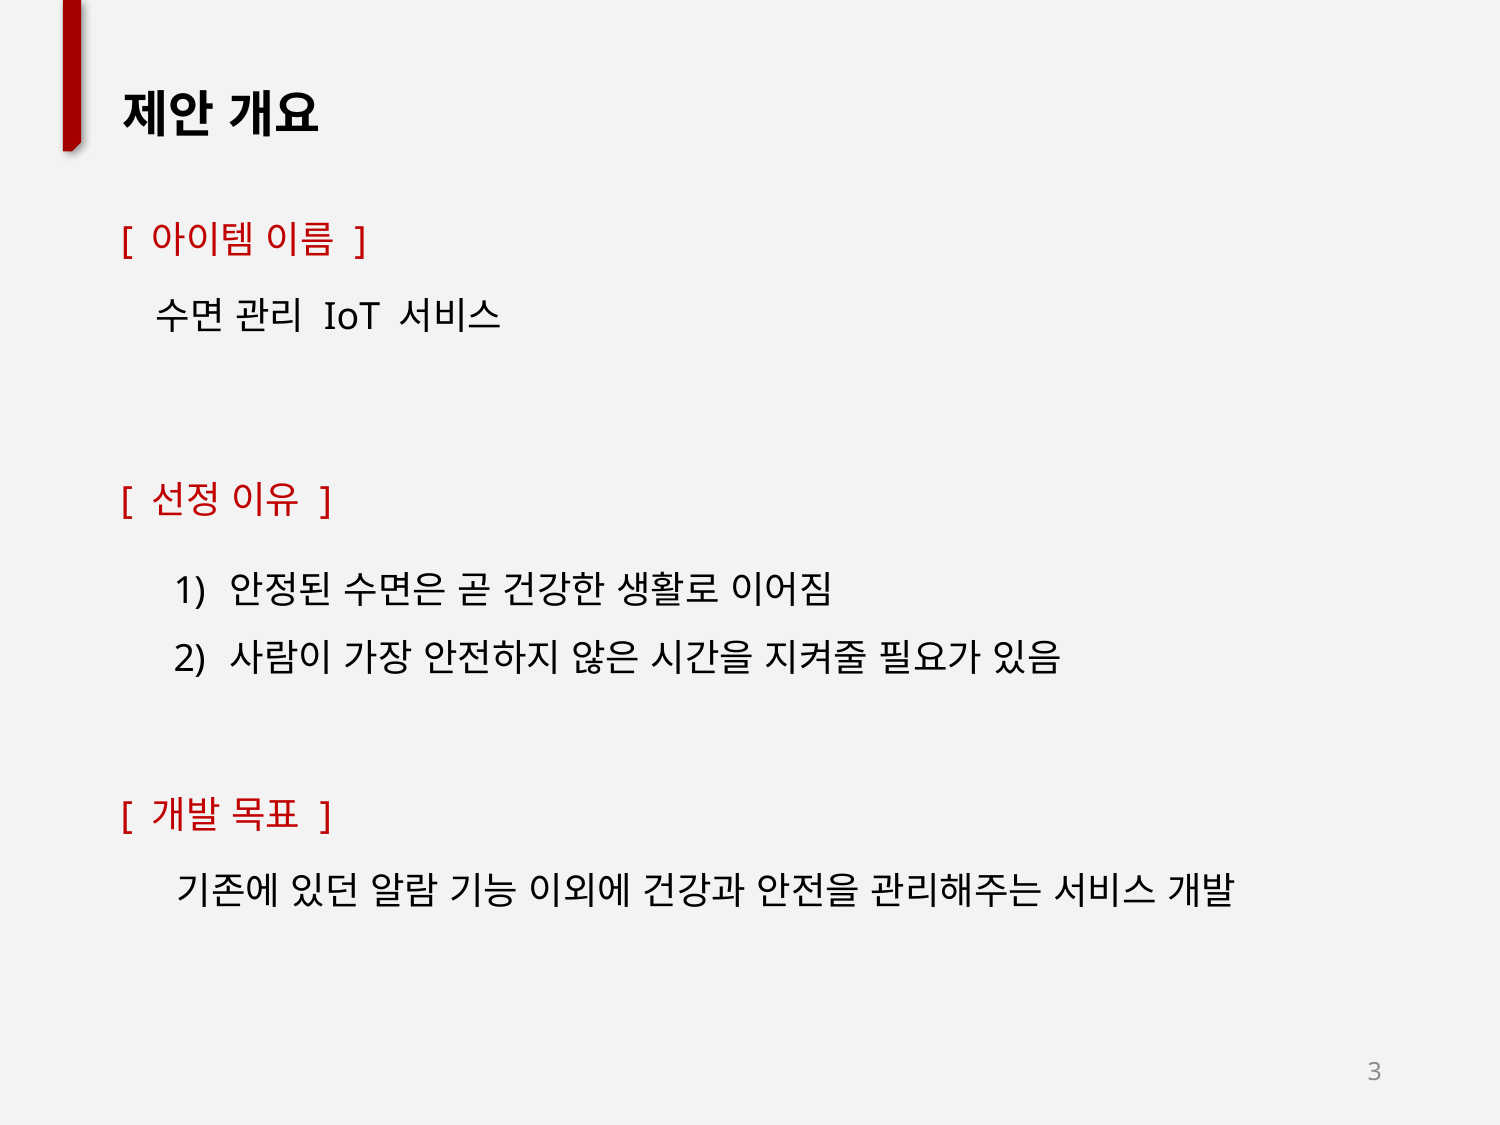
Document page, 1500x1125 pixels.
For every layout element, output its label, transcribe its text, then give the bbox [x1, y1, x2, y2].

text_box 수면 관리 IoT 서비스 [141, 284, 528, 345]
text_box 제안 개요 [108, 75, 336, 151]
text_box [ 개발 목표 ] [105, 783, 347, 844]
text_box 안정된 수면은 곧 건강한 생활로 이어짐 사람이 가장 안전하지 않은 시간을 지켜줄 필요가 있음 [158, 536, 1078, 686]
text_box [ 선정 이유 ] [105, 468, 347, 529]
slide_number 3 [1059, 1042, 1397, 1103]
text_box 기존에 있던 알람 기능 이외에 건강과 안전을 관리해주는 서비스 개발 [161, 859, 1253, 920]
text_box [ 아이템 이름 ] [106, 209, 382, 269]
text_box [61, 0, 83, 153]
